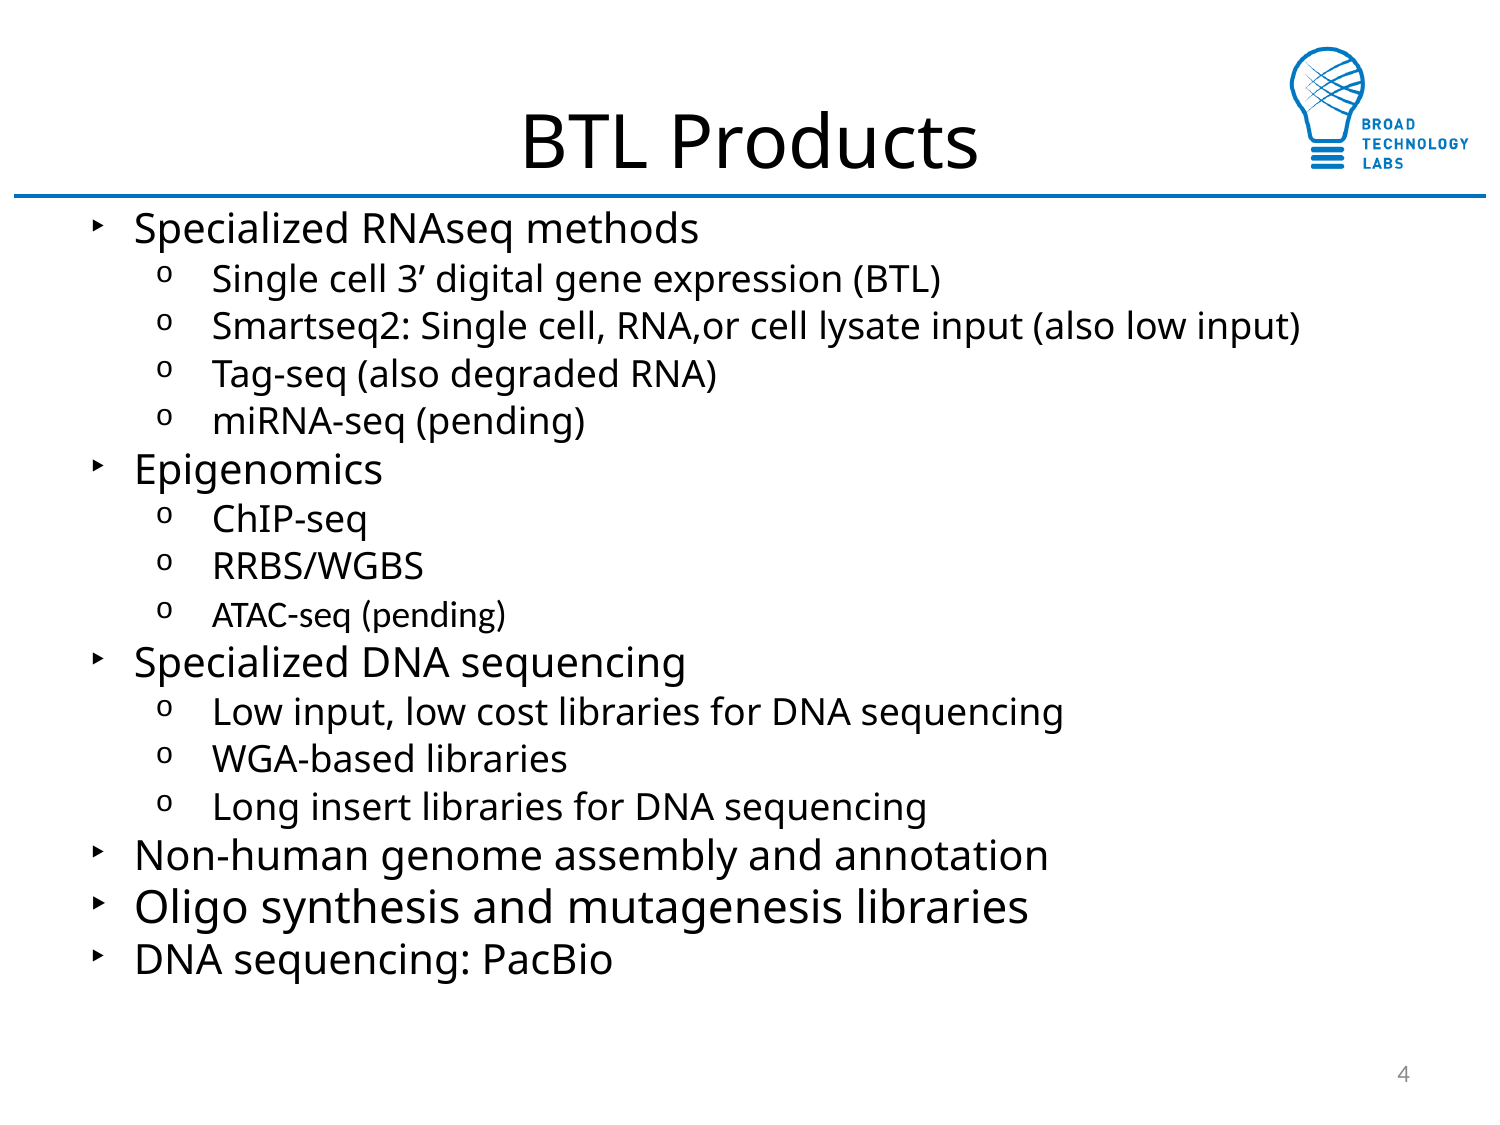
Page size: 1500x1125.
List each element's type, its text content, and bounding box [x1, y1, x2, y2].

list Specialized RNAseq methods Single cell 3’ digital gene expression (BTL) Smartseq2: Single cell, RNA,or cell lysate input (also low input) Tag-seq (also degraded RNA) miRNA-seq (pending) Epigenomics ChIP-seq RRBS/WGBS ATAC-seq (pending) Specialized DNA sequencing Low input, low cost libraries for DNA sequencing WGA-based libraries Long insert libraries for DNA sequencing Non-human genome assembly and annotation Oligo synthesis and mutagenesis libraries DNA sequencing: PacBio [75, 212, 1425, 1103]
title BTL Products [75, 204, 1425, 212]
picture [1275, 44, 1475, 173]
slide_number 4 [1074, 1042, 1425, 1103]
title BTL Products [75, 45, 1425, 194]
